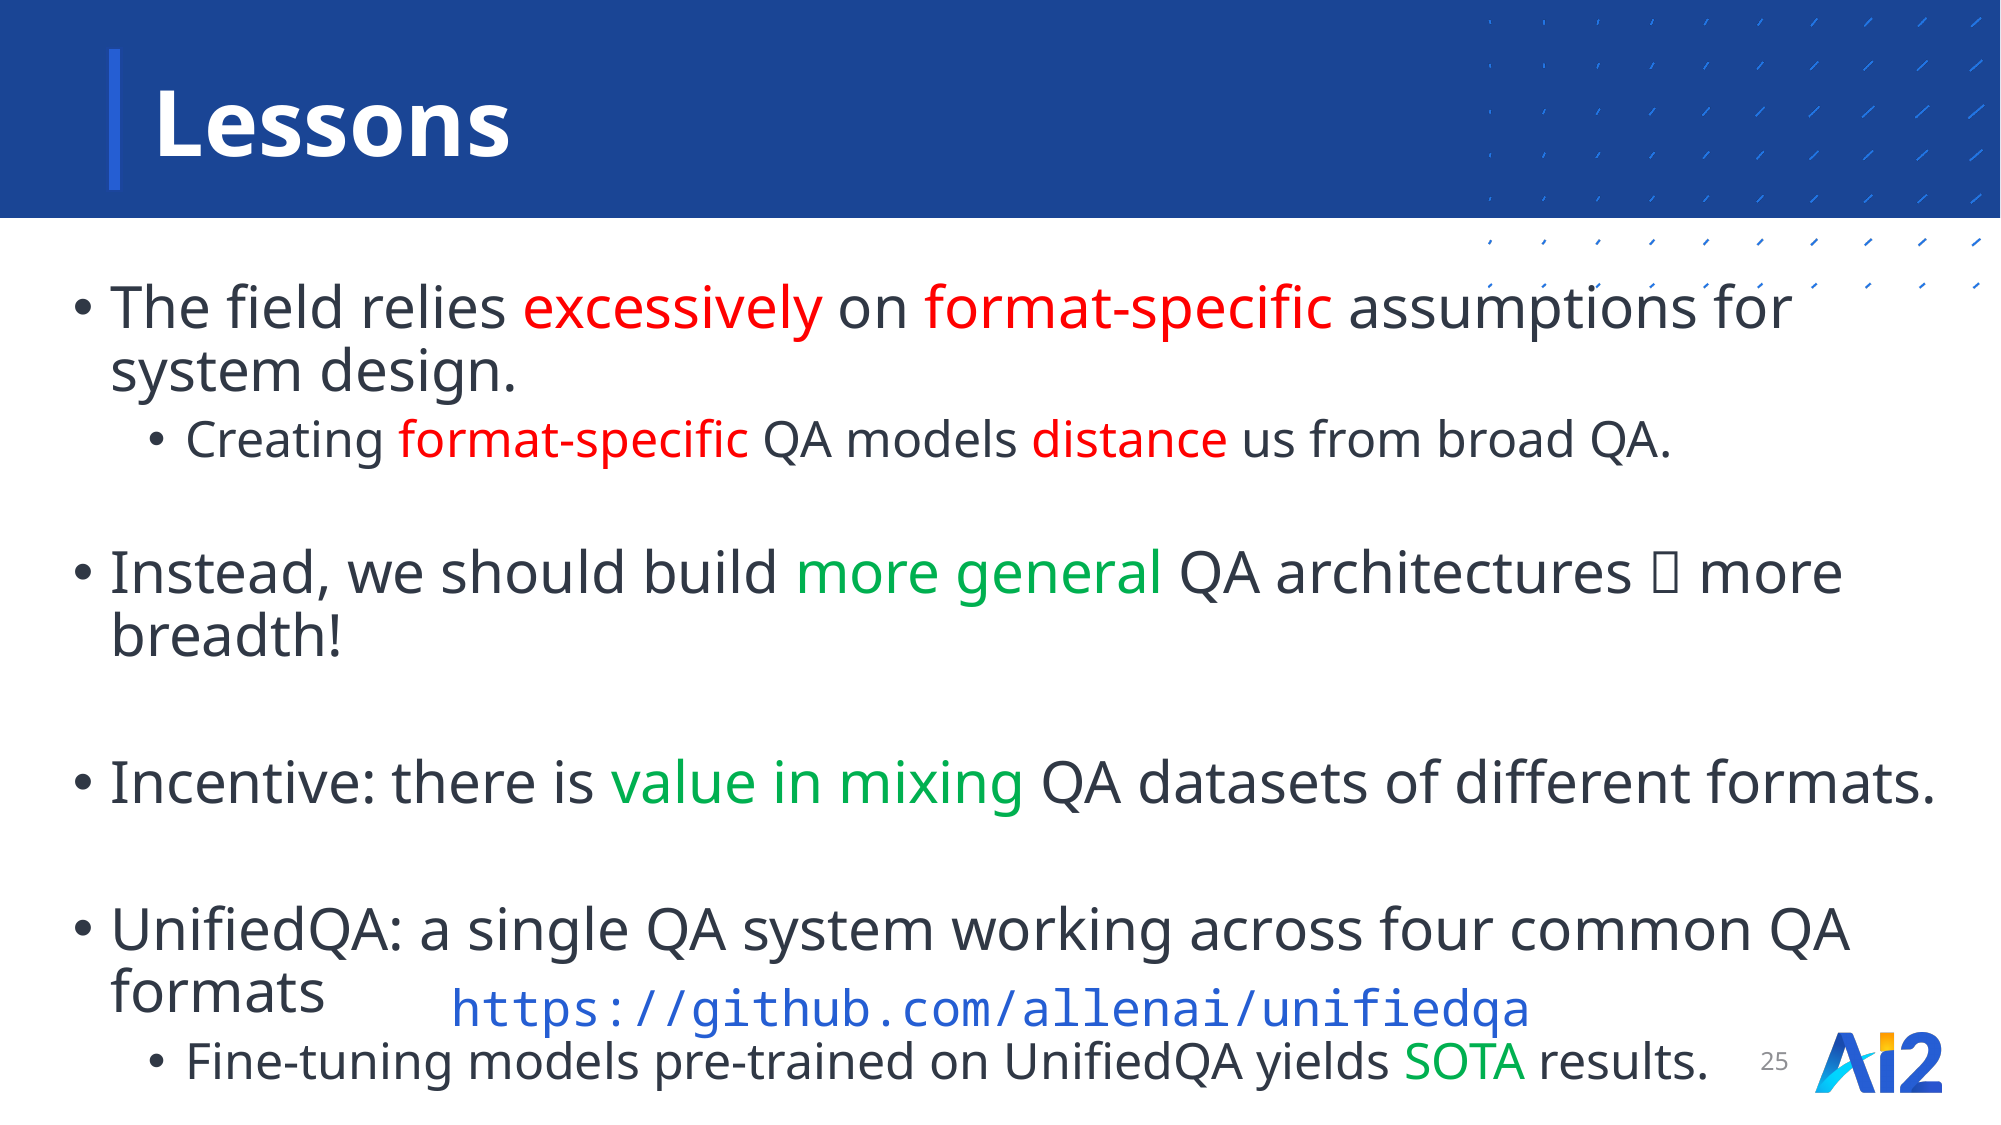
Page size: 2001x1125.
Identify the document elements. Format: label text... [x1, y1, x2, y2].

title Lessons [137, 47, 1863, 206]
slide_number 25 [1716, 1032, 1804, 1093]
text_box https://github.com/allenai/unifiedqa [436, 968, 1547, 1044]
picture [1815, 1032, 1942, 1093]
list The field relies excessively on format-specific assumptions for system design. Creating format-specific QA models distance us from broad QA. Instead, we should build more general QA architectures  more breadth! Incentive: there is value in mixing QA datasets of different formats. UnifiedQA: a single QA system working across four common QA formats Fine-tuning models pre-trained on UnifiedQA yields SOTA results. [57, 270, 1989, 985]
picture [1487, 0, 2000, 289]
